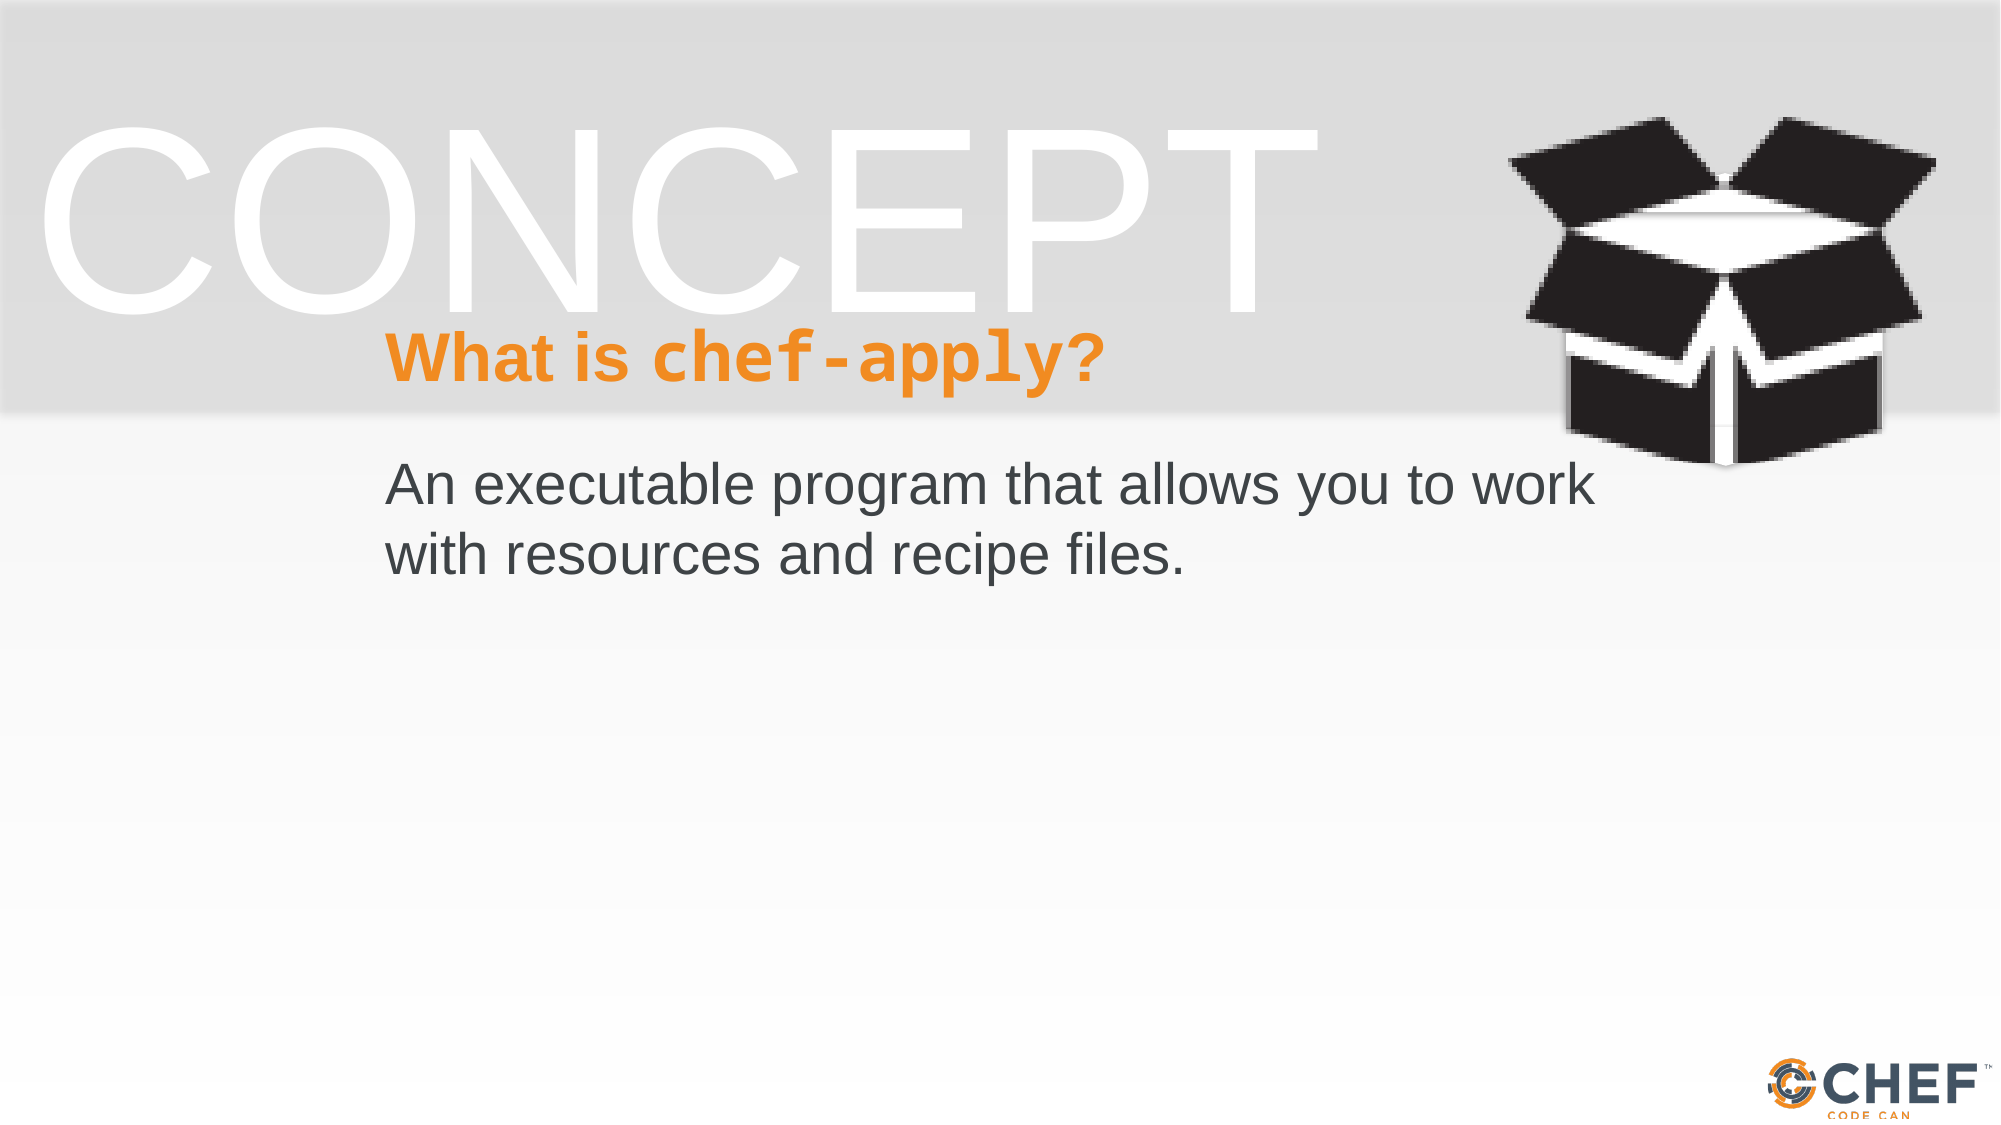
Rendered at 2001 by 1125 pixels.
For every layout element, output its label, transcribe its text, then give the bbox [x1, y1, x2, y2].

subtitle An executable program that allows you to work with resources and recipe files. [370, 431, 1721, 844]
title What is chef-apply? [370, 307, 1721, 412]
